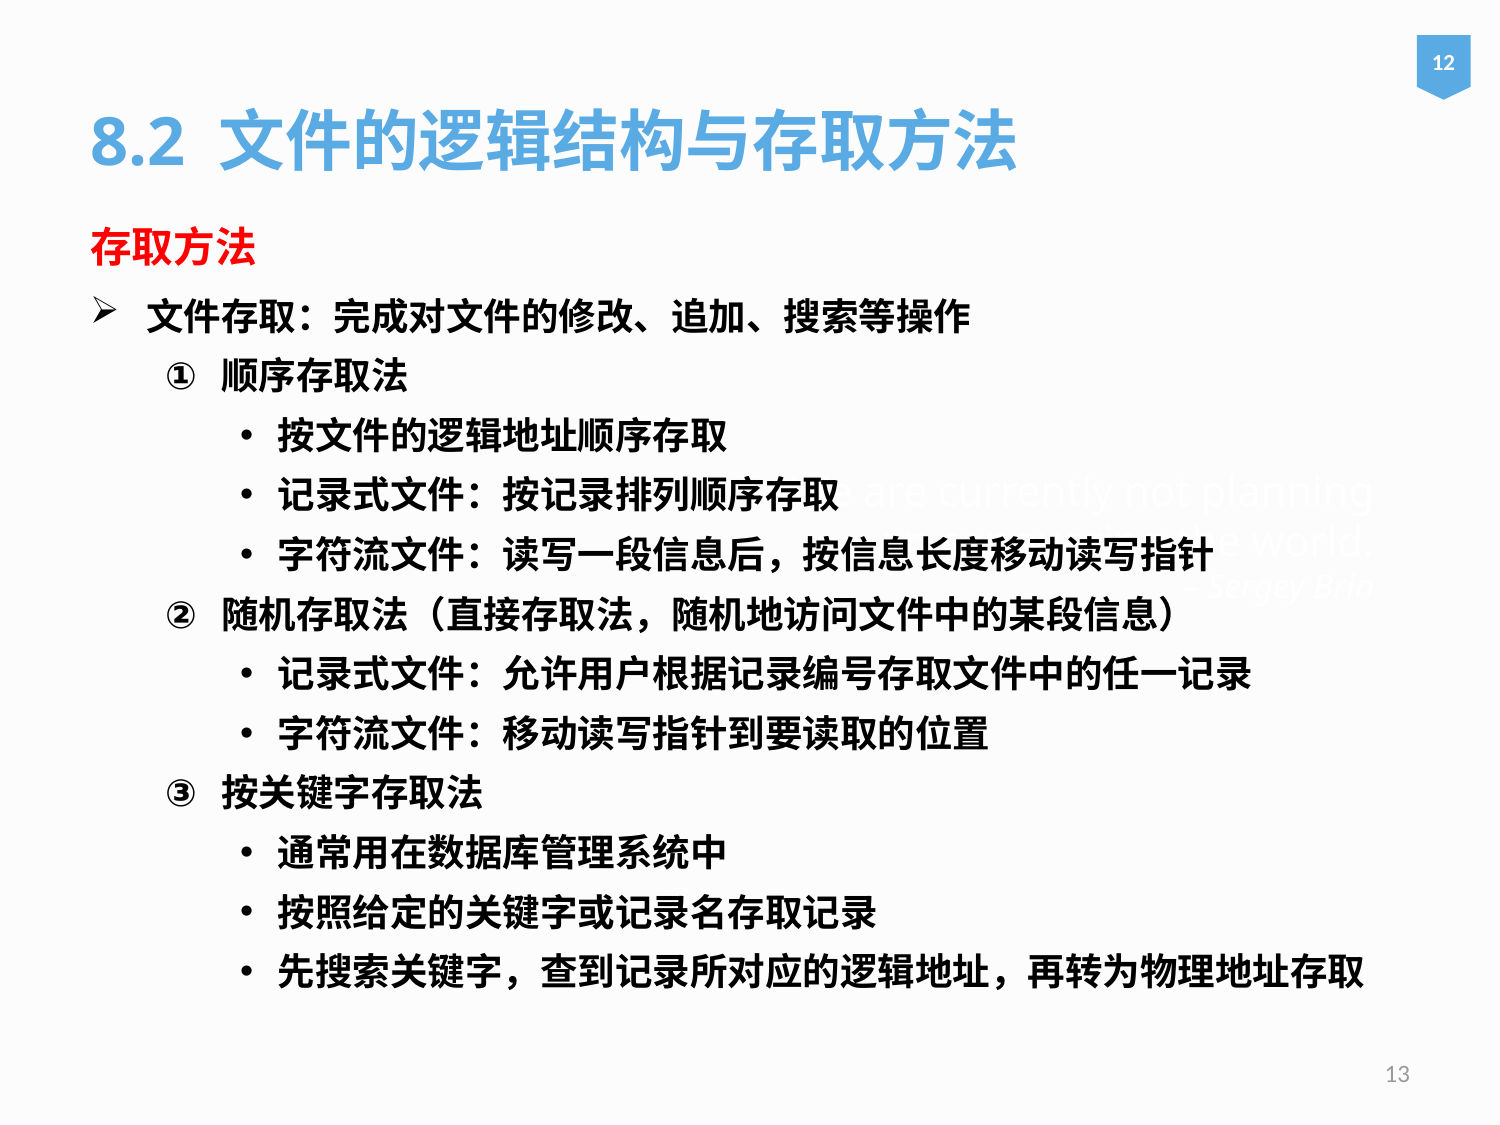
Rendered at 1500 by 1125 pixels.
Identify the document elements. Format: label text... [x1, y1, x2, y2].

slide_number 13 [1074, 1042, 1425, 1103]
text_box 8.2 文件的逻辑结构与存取方法 [74, 45, 1425, 233]
text_box 12 [1414, 33, 1473, 102]
text_box 文件存取：完成对文件的修改、追加、搜索等操作 顺序存取法 按文件的逻辑地址顺序存取 记录式文件：按记录排列顺序存取 字符流文件：读写一段信息后，按信息长度移动读写指针 随机存取法（直接存取法，随机地访问文件中的某段信息） 记录式文件：允许用户根据记录编号存取文件中的任一记录 字符流文件：移动读写指针到要读取的位置 按关键字存取法 通常用在数据库管理系统中 按照给定的关键字或记录名存取记录 先搜索关键字，查到记录所对应的逻辑地址，再转为物理地址存取 [74, 278, 1417, 1083]
text_box 存取方法 [74, 188, 1387, 278]
